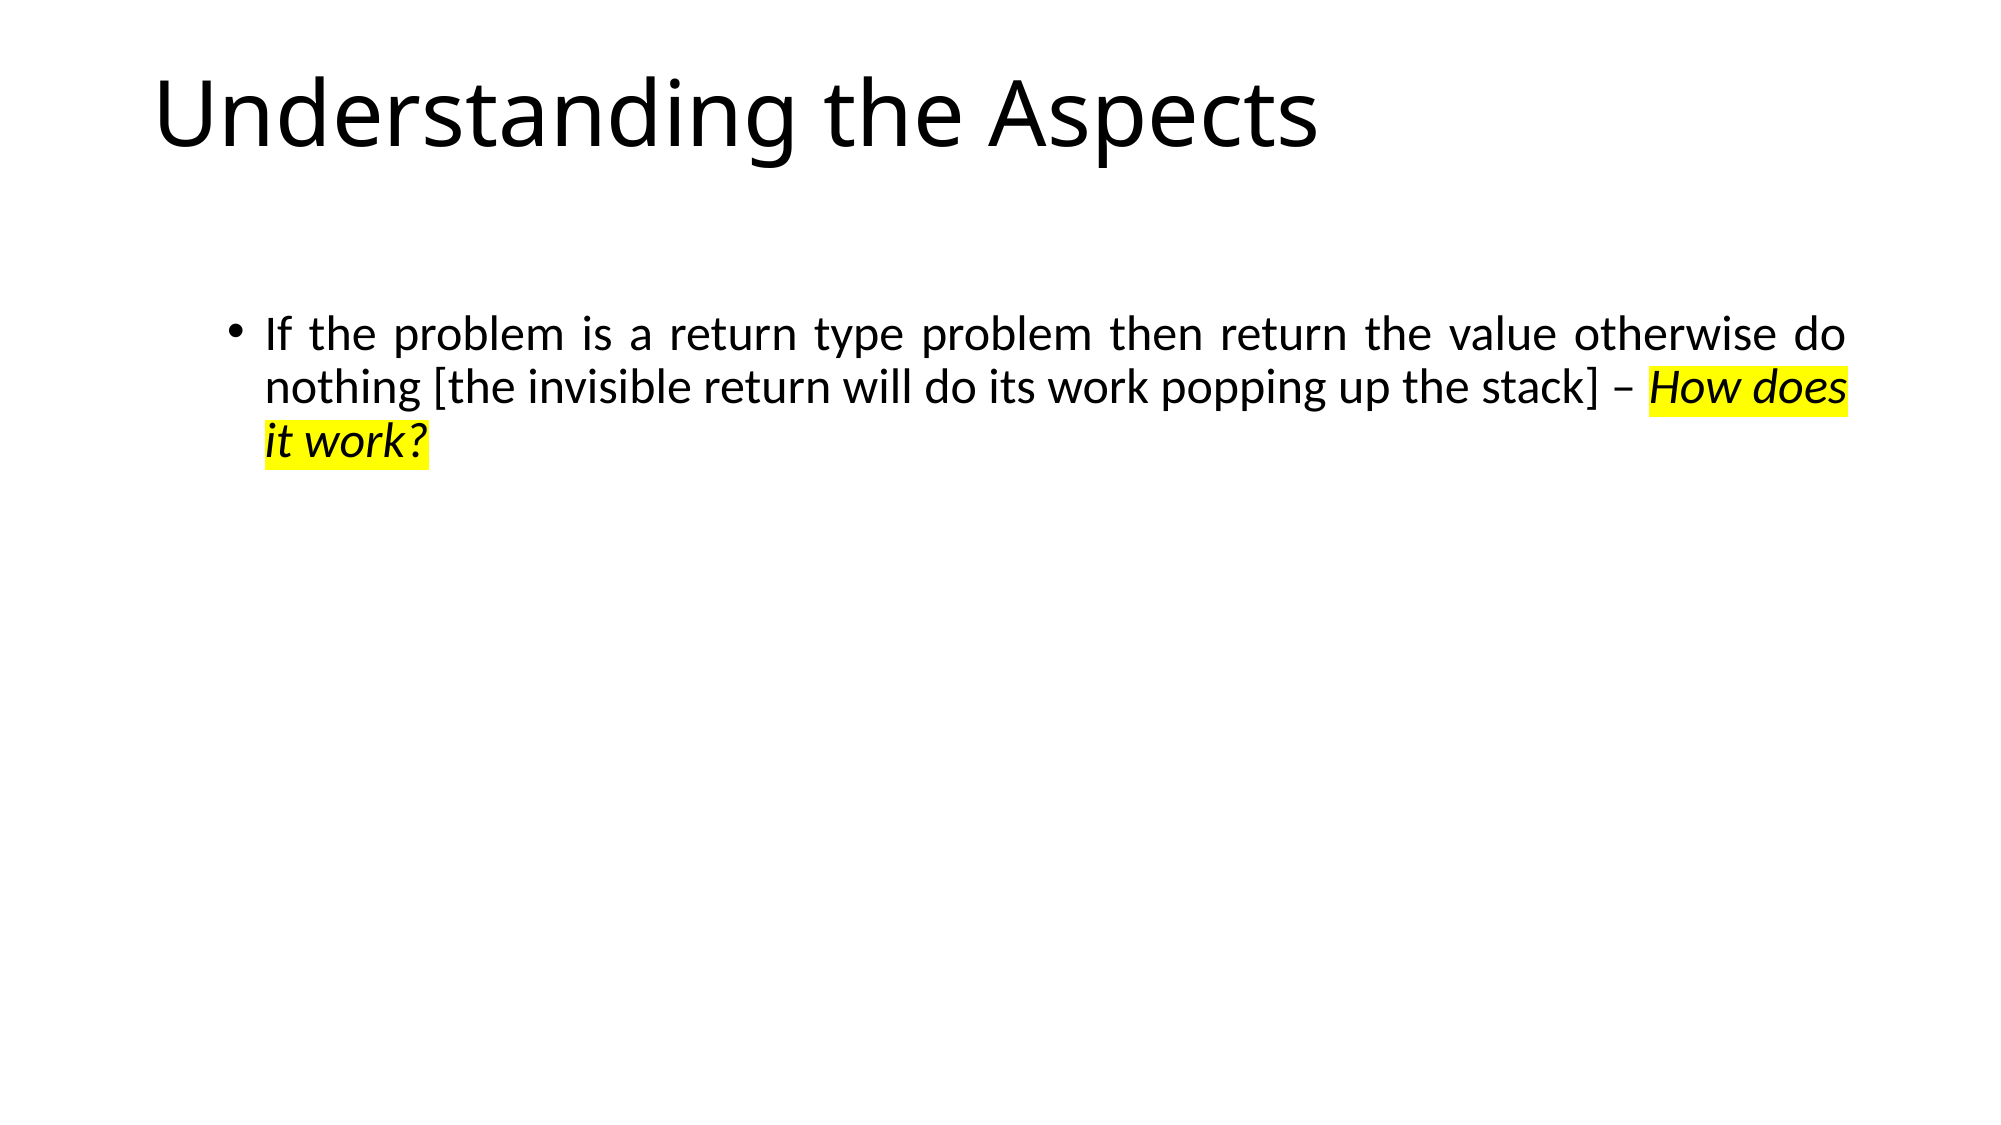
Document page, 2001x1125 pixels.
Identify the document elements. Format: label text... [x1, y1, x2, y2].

text_box Understanding the Aspects [137, 59, 1863, 278]
text_box If the problem is a return type problem then return the value otherwise do nothing [the invisible return will do its work popping up the stack] – How does it work? [137, 299, 1863, 502]
